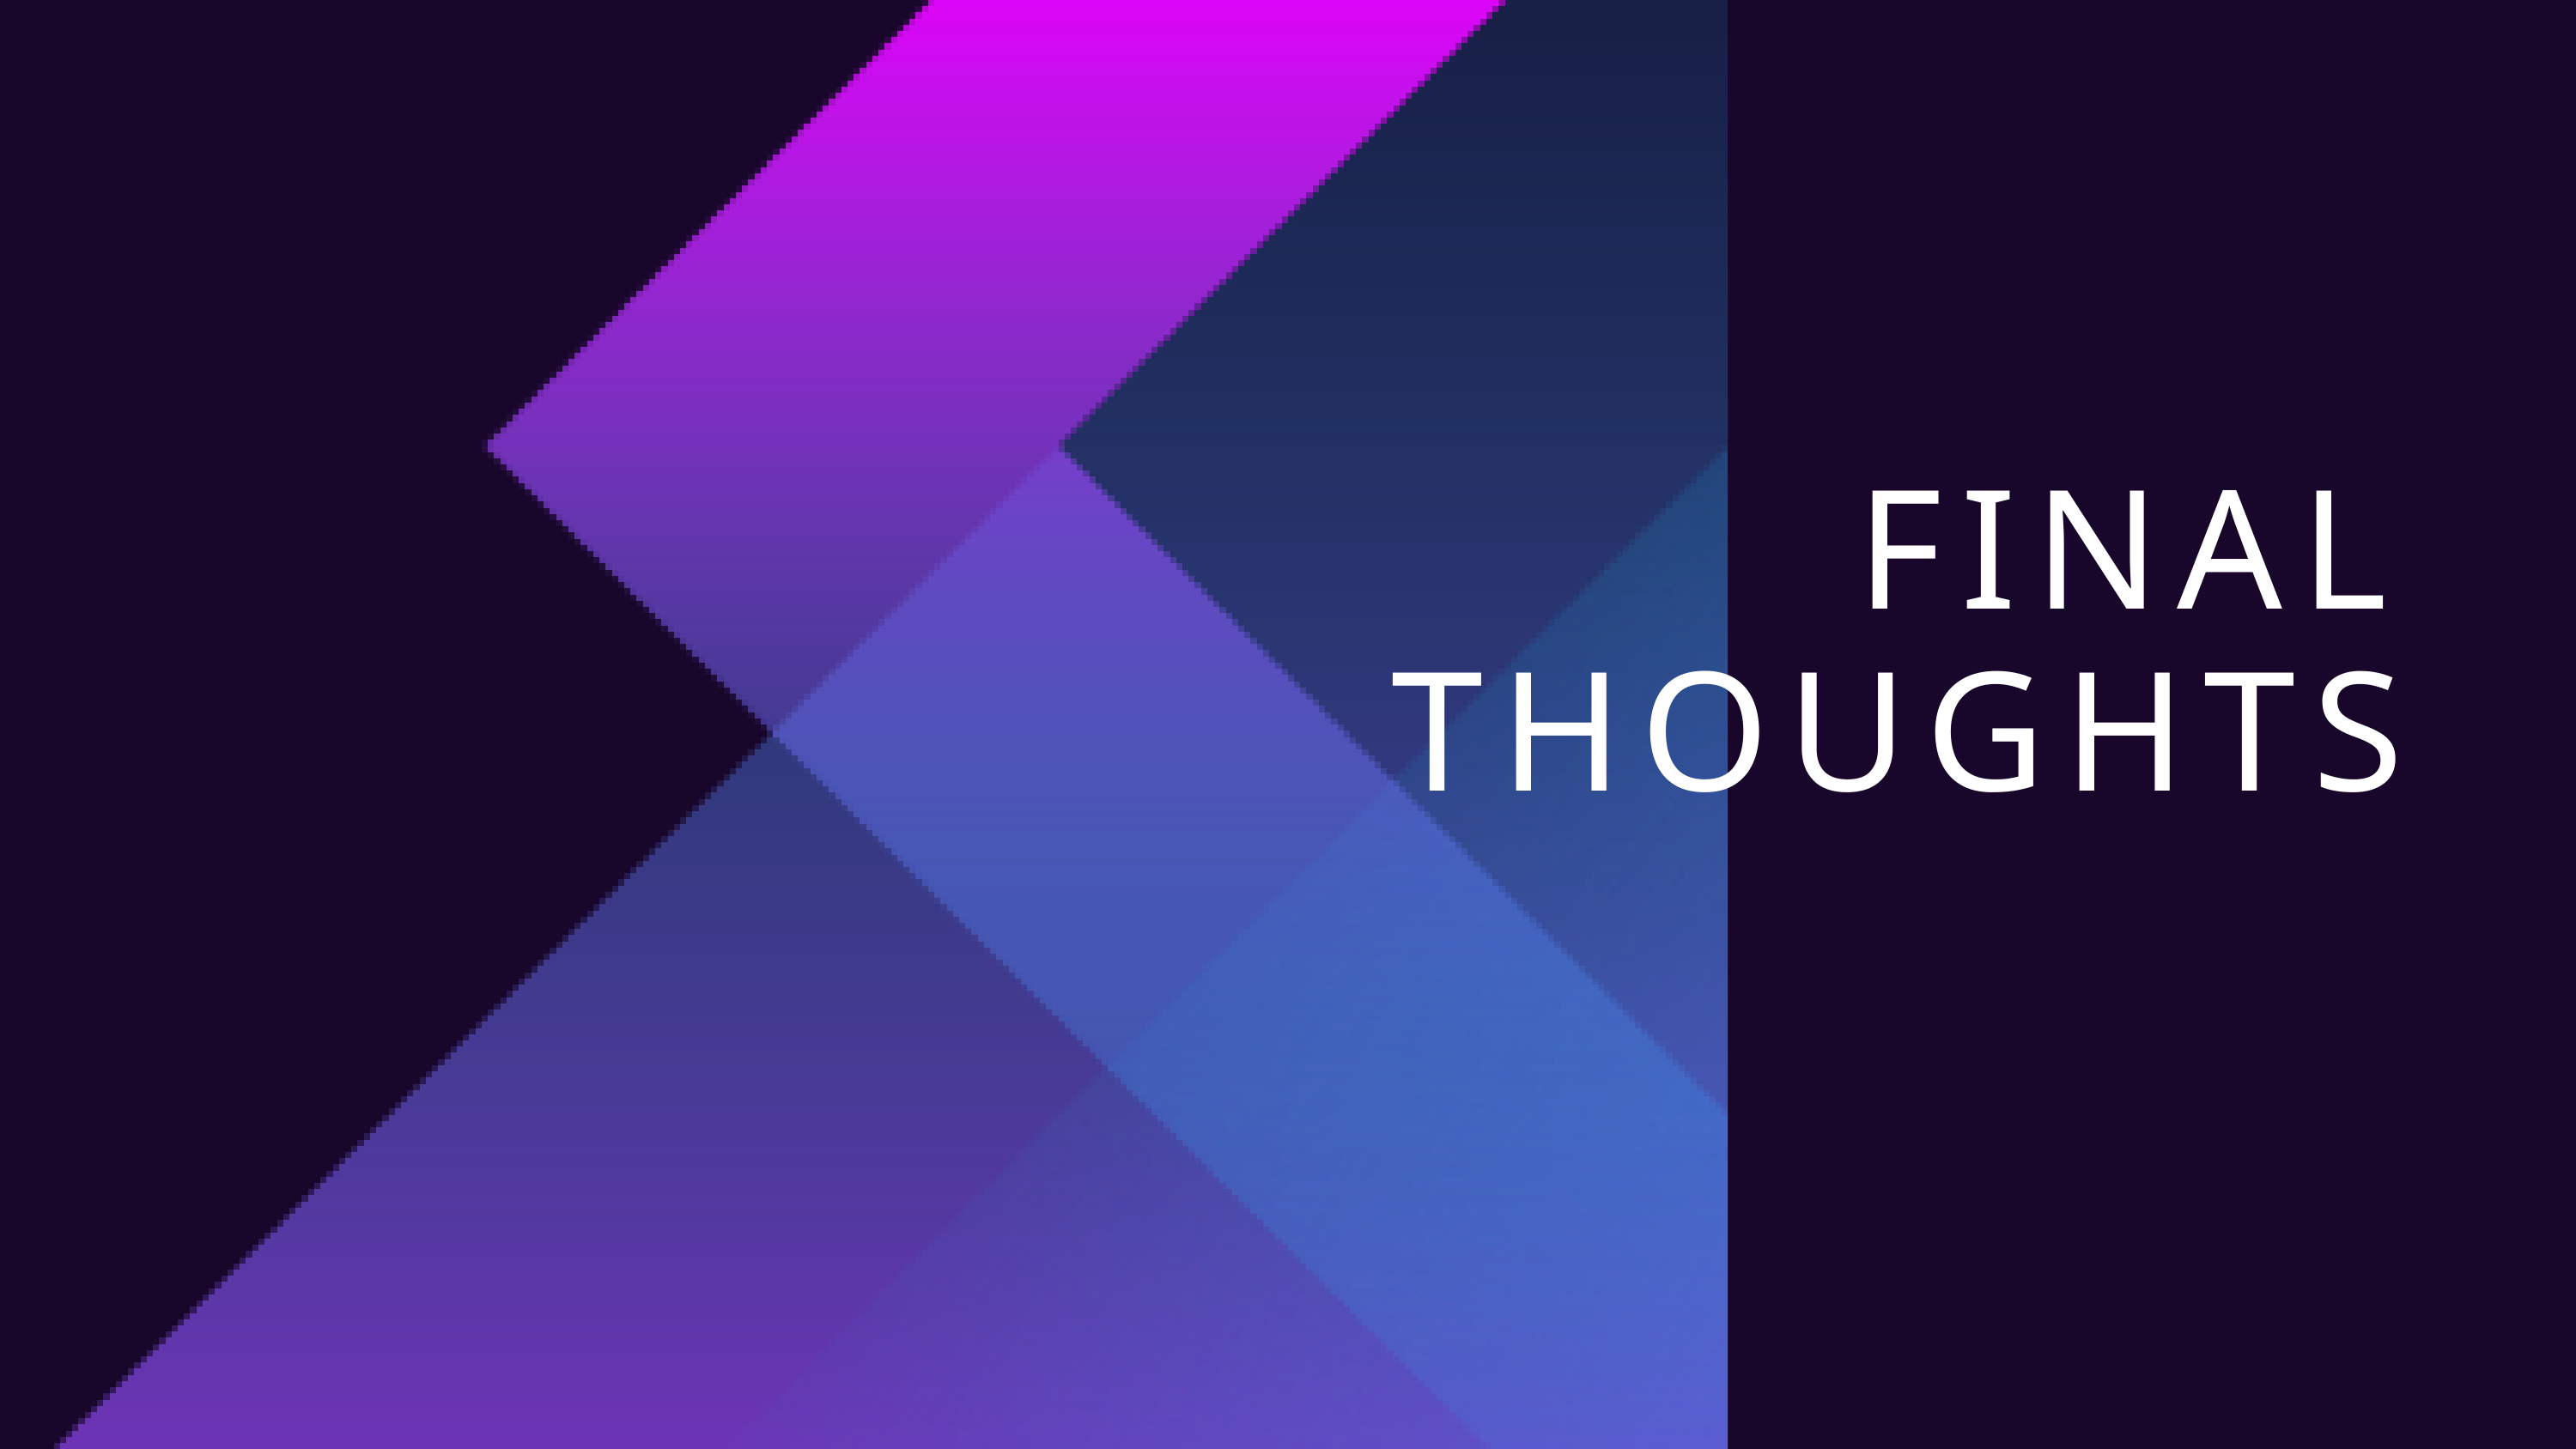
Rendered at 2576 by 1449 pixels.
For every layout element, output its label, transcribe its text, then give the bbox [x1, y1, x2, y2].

text_box [0, 0, 1728, 1449]
text_box FINAL THOUGHTS [1097, 460, 2406, 824]
